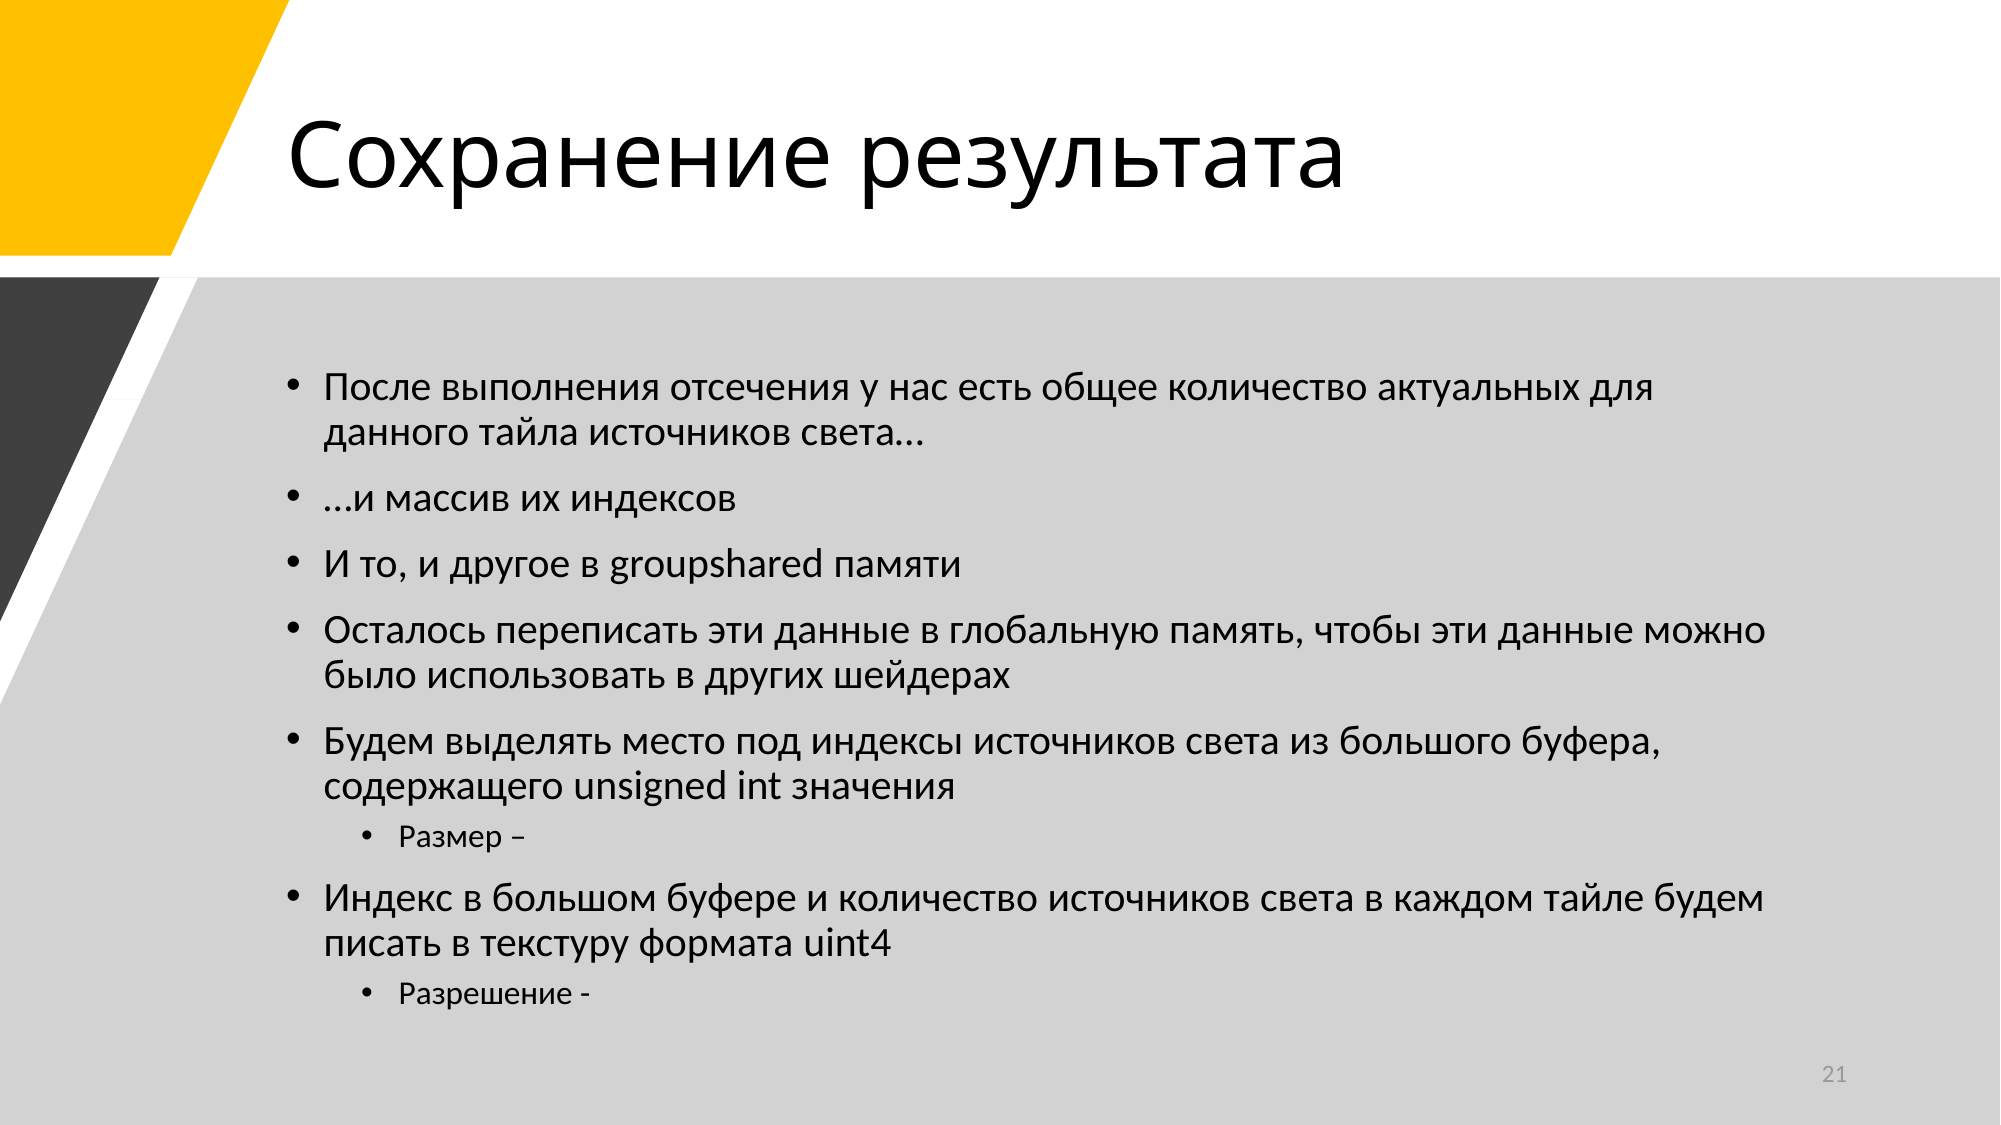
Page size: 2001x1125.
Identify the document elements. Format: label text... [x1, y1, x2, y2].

text_box [0, 276, 2000, 1125]
slide_number 21 [1412, 1042, 1863, 1103]
text_box [0, 276, 162, 622]
text_box [0, 0, 291, 257]
title Сохранение результата [271, 60, 1808, 255]
